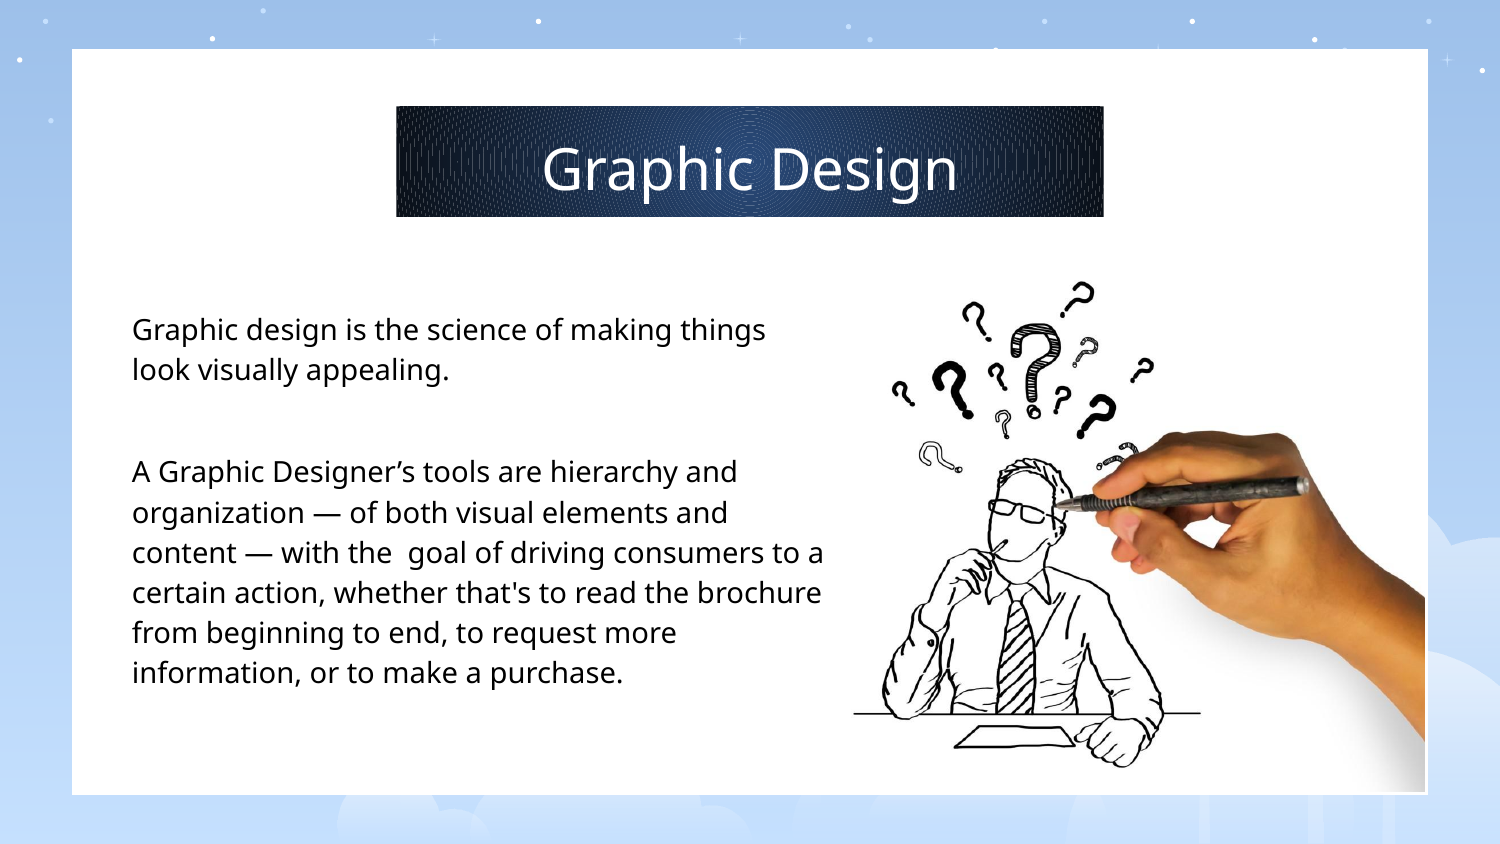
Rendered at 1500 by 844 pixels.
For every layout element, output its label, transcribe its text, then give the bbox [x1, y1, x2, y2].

picture [627, 234, 1425, 792]
text_box Graphic Design [396, 106, 1104, 217]
text_box A Graphic Designer’s tools are hierarchy and organization — of both visual elements and content — with the goal of driving consumers to a certain action, whether that's to read the brochure from beginning to end, to request more information, or to make a purchase. [116, 433, 622, 705]
text_box Graphic design is the science of making things look visually appealing. [116, 291, 622, 402]
text_box [75, 52, 1425, 792]
